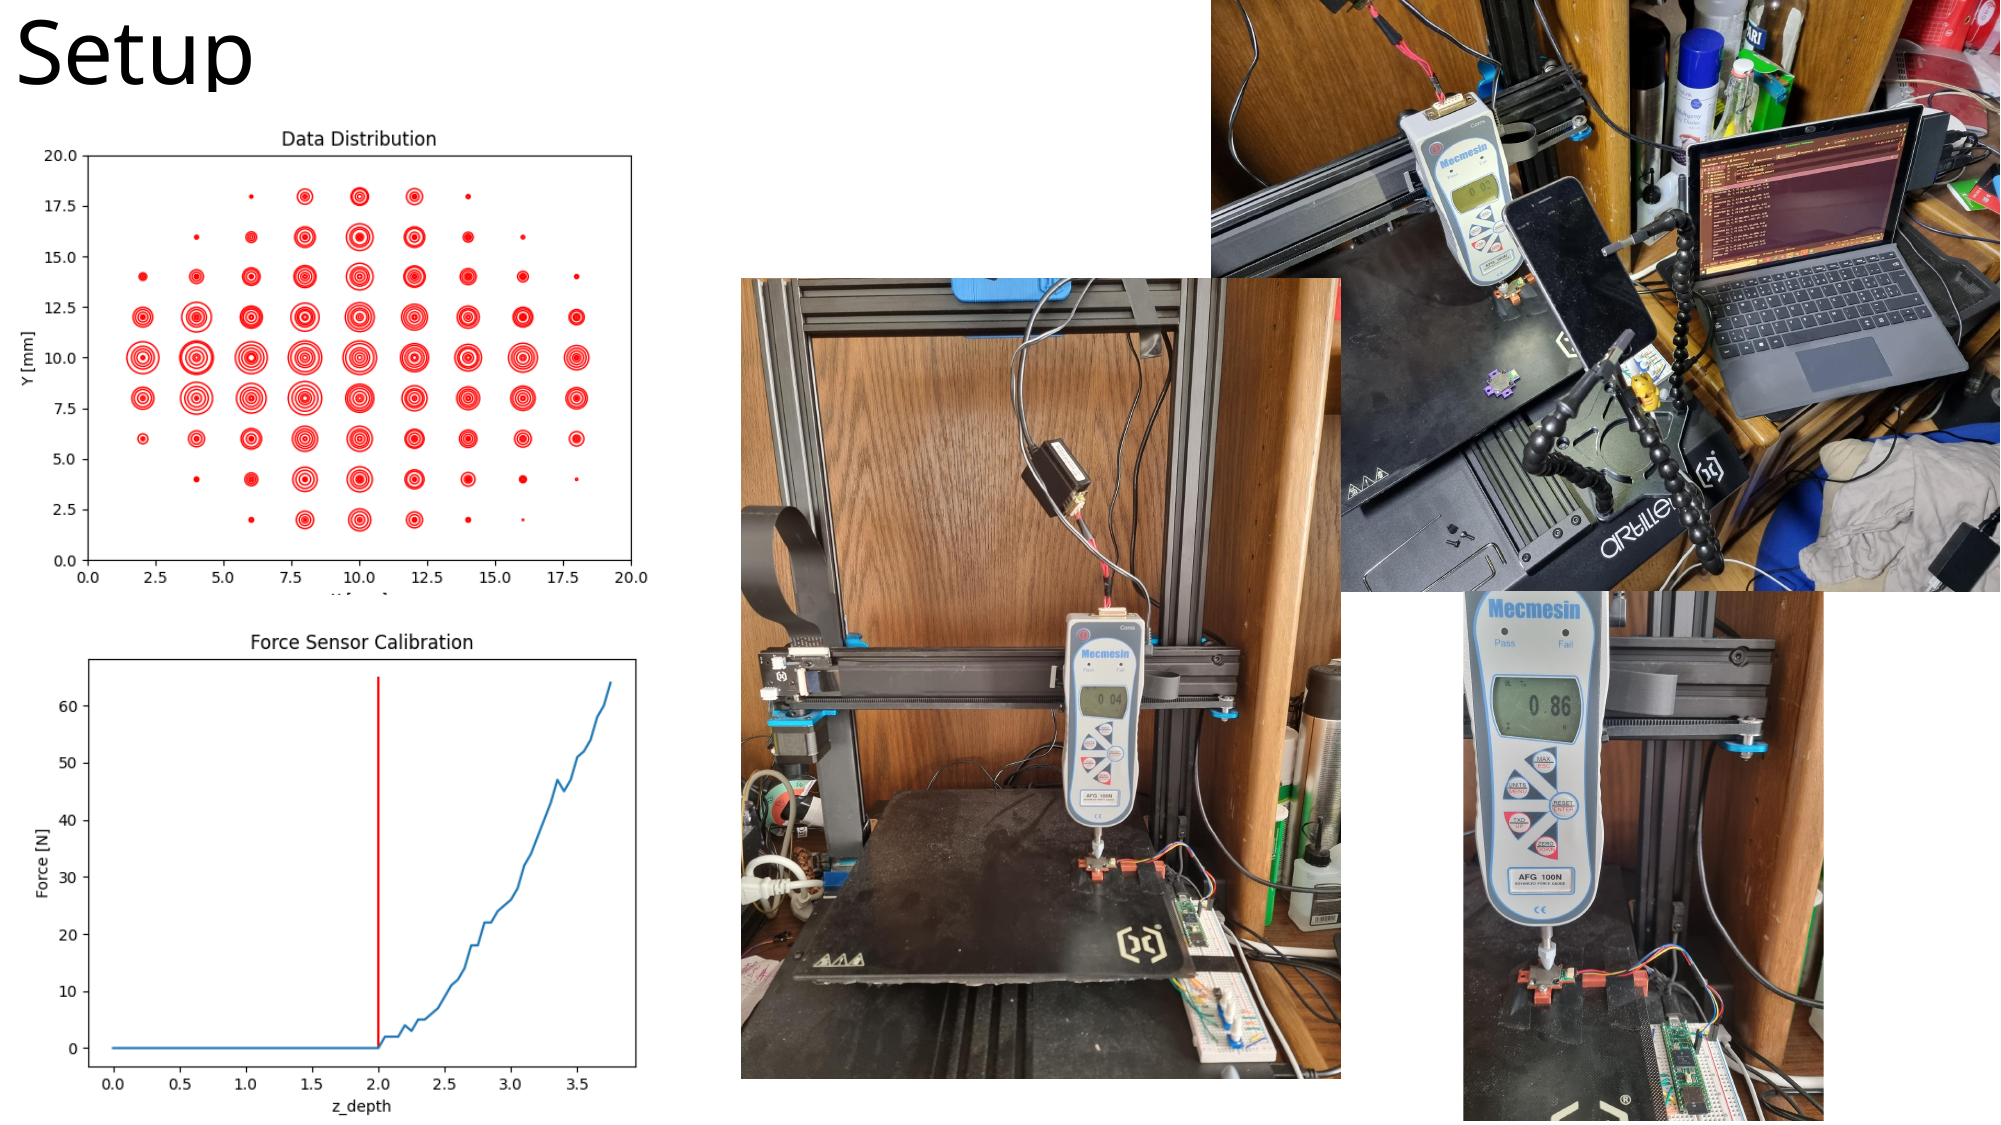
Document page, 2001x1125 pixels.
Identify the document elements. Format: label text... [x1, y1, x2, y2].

picture [0, 92, 706, 1125]
title Setup [0, 0, 1211, 112]
picture [741, 0, 2000, 1122]
